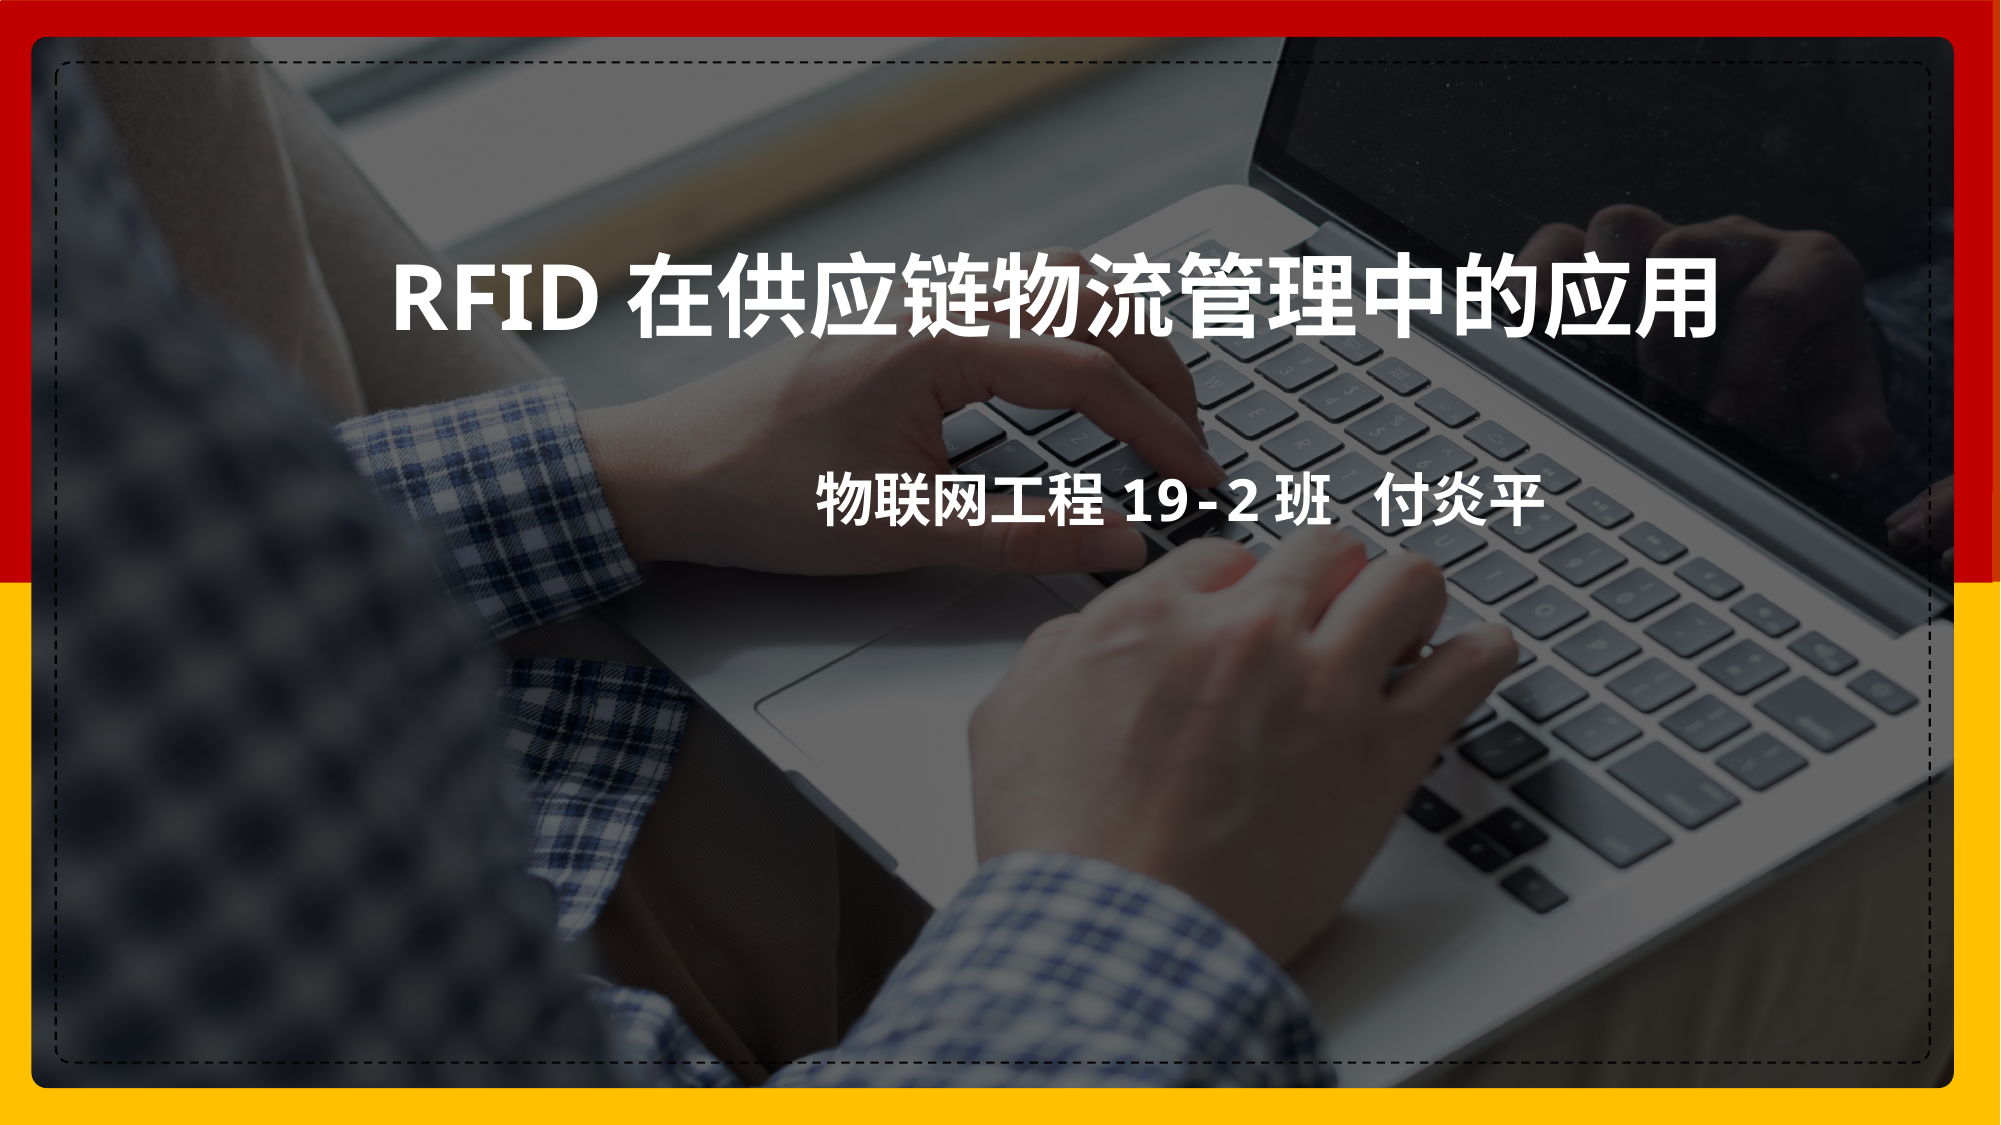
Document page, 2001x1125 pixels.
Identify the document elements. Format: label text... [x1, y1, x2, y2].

text_box RFID在供应链物流管理中的应用 [1993, 231, 2000, 357]
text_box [0, 0, 1993, 1125]
